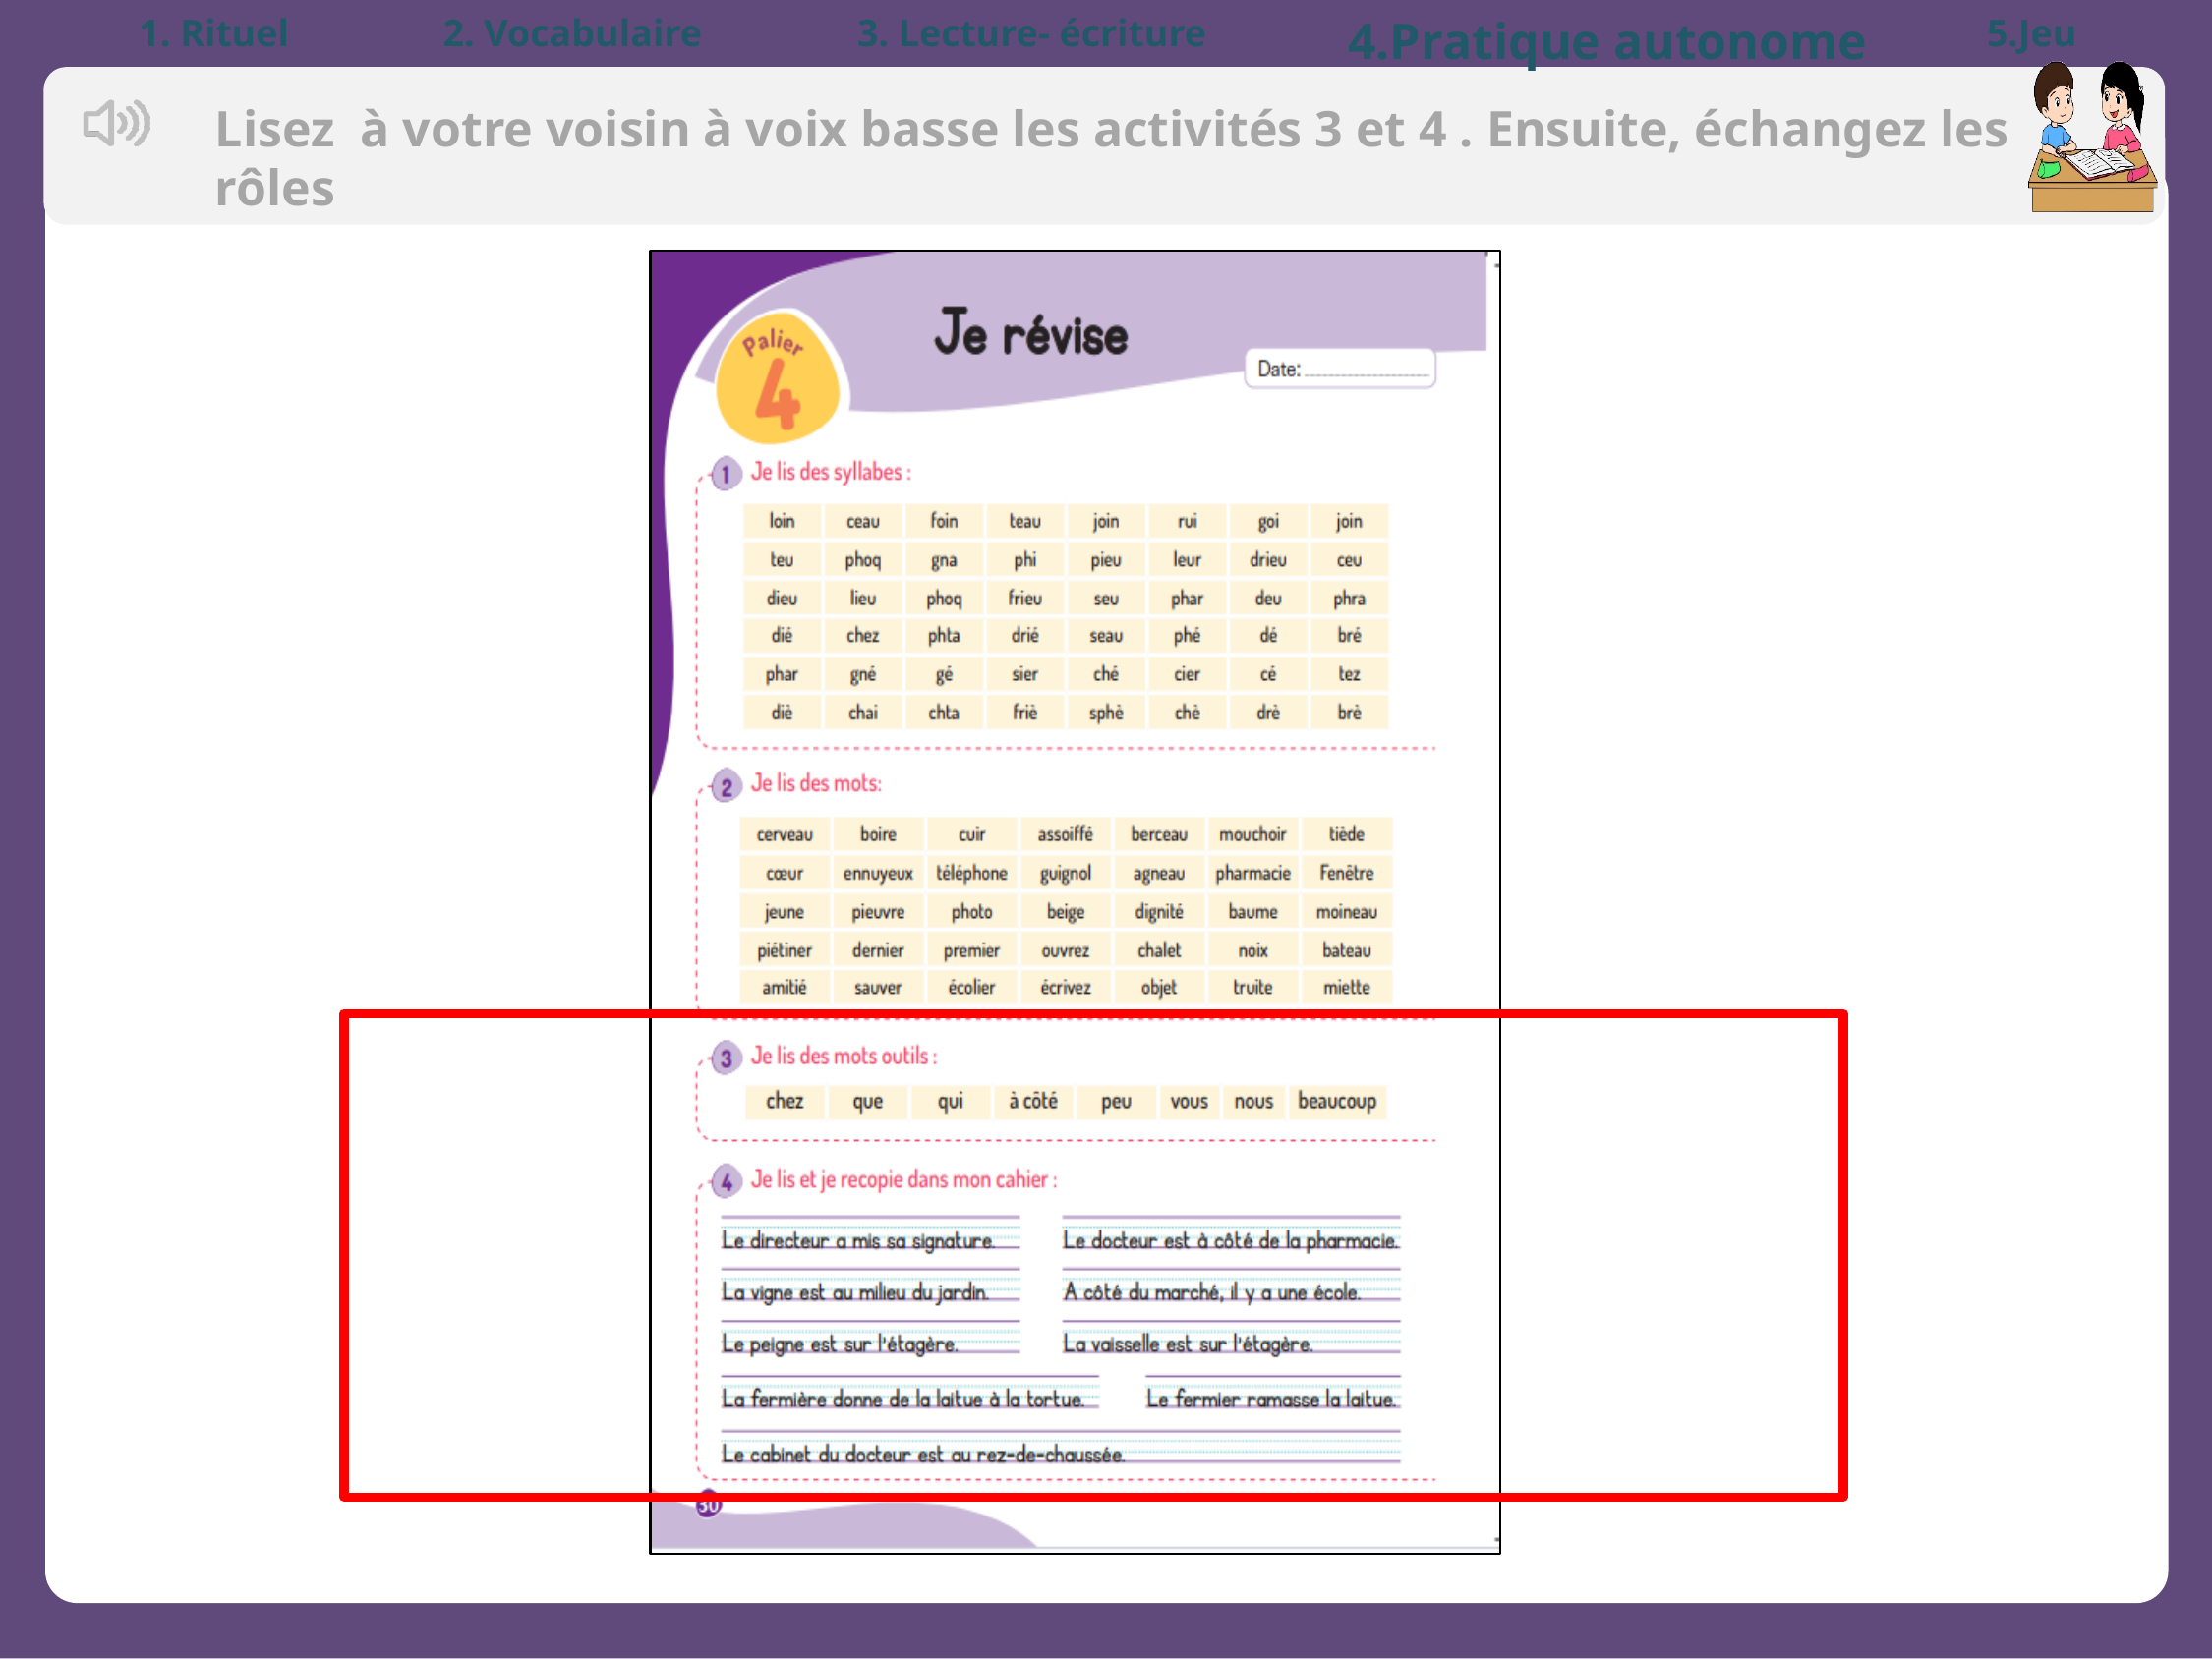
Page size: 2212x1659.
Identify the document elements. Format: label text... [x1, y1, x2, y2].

picture [2016, 57, 2162, 216]
table_header 2. Vocabulaire [396, 0, 749, 77]
table_header 3. Lecture- écriture [749, 0, 1314, 77]
text_box [1503, 1011, 1845, 1499]
text_box [83, 99, 150, 146]
table_header 1. Rituel [42, 0, 396, 77]
text_box [42, 180, 2171, 1606]
picture [651, 251, 1500, 1554]
text_box [342, 1011, 646, 1499]
table_header 4.Pratique autonome [1314, 0, 1900, 77]
text_box Lisez à votre voisin à voix basse les activités 3 et 4 . Ensuite, échangez les rôles [201, 90, 2015, 223]
table_header 5.Jeu [1900, 0, 2164, 77]
text_box [0, 0, 2212, 1659]
text_box [41, 77, 2154, 227]
